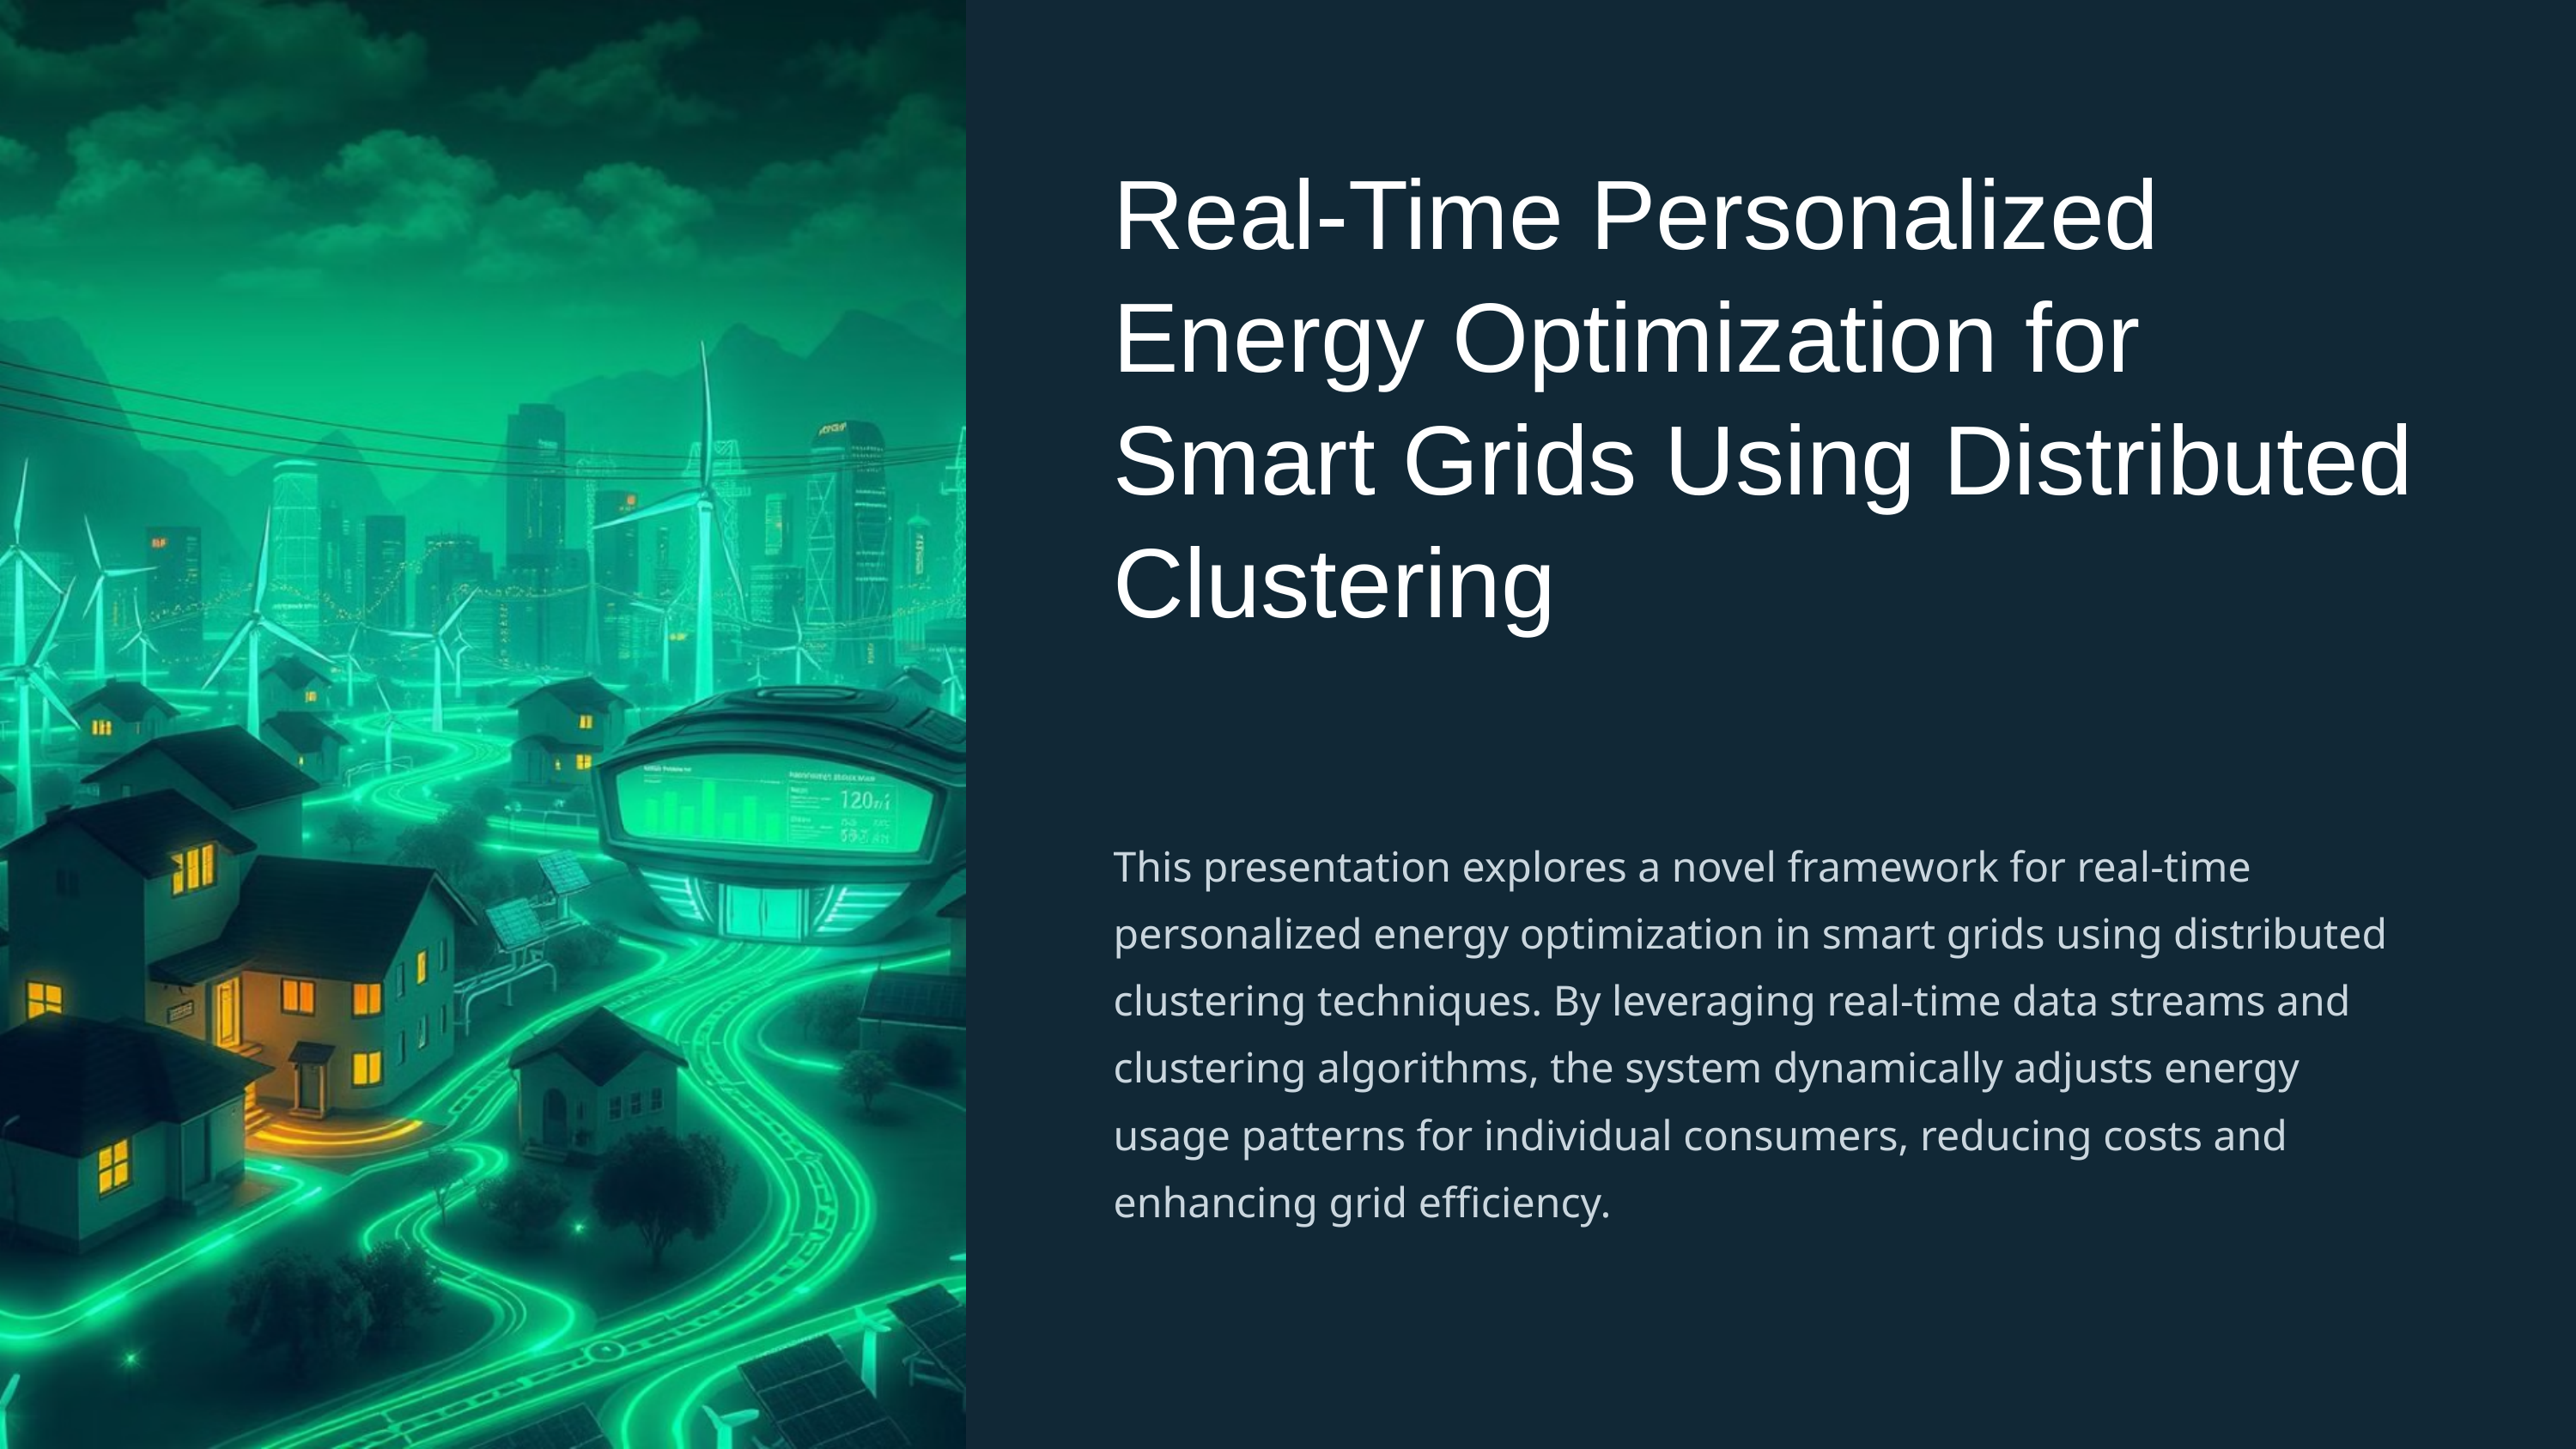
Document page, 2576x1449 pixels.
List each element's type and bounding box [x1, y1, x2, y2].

text_box [0, 0, 2576, 1449]
